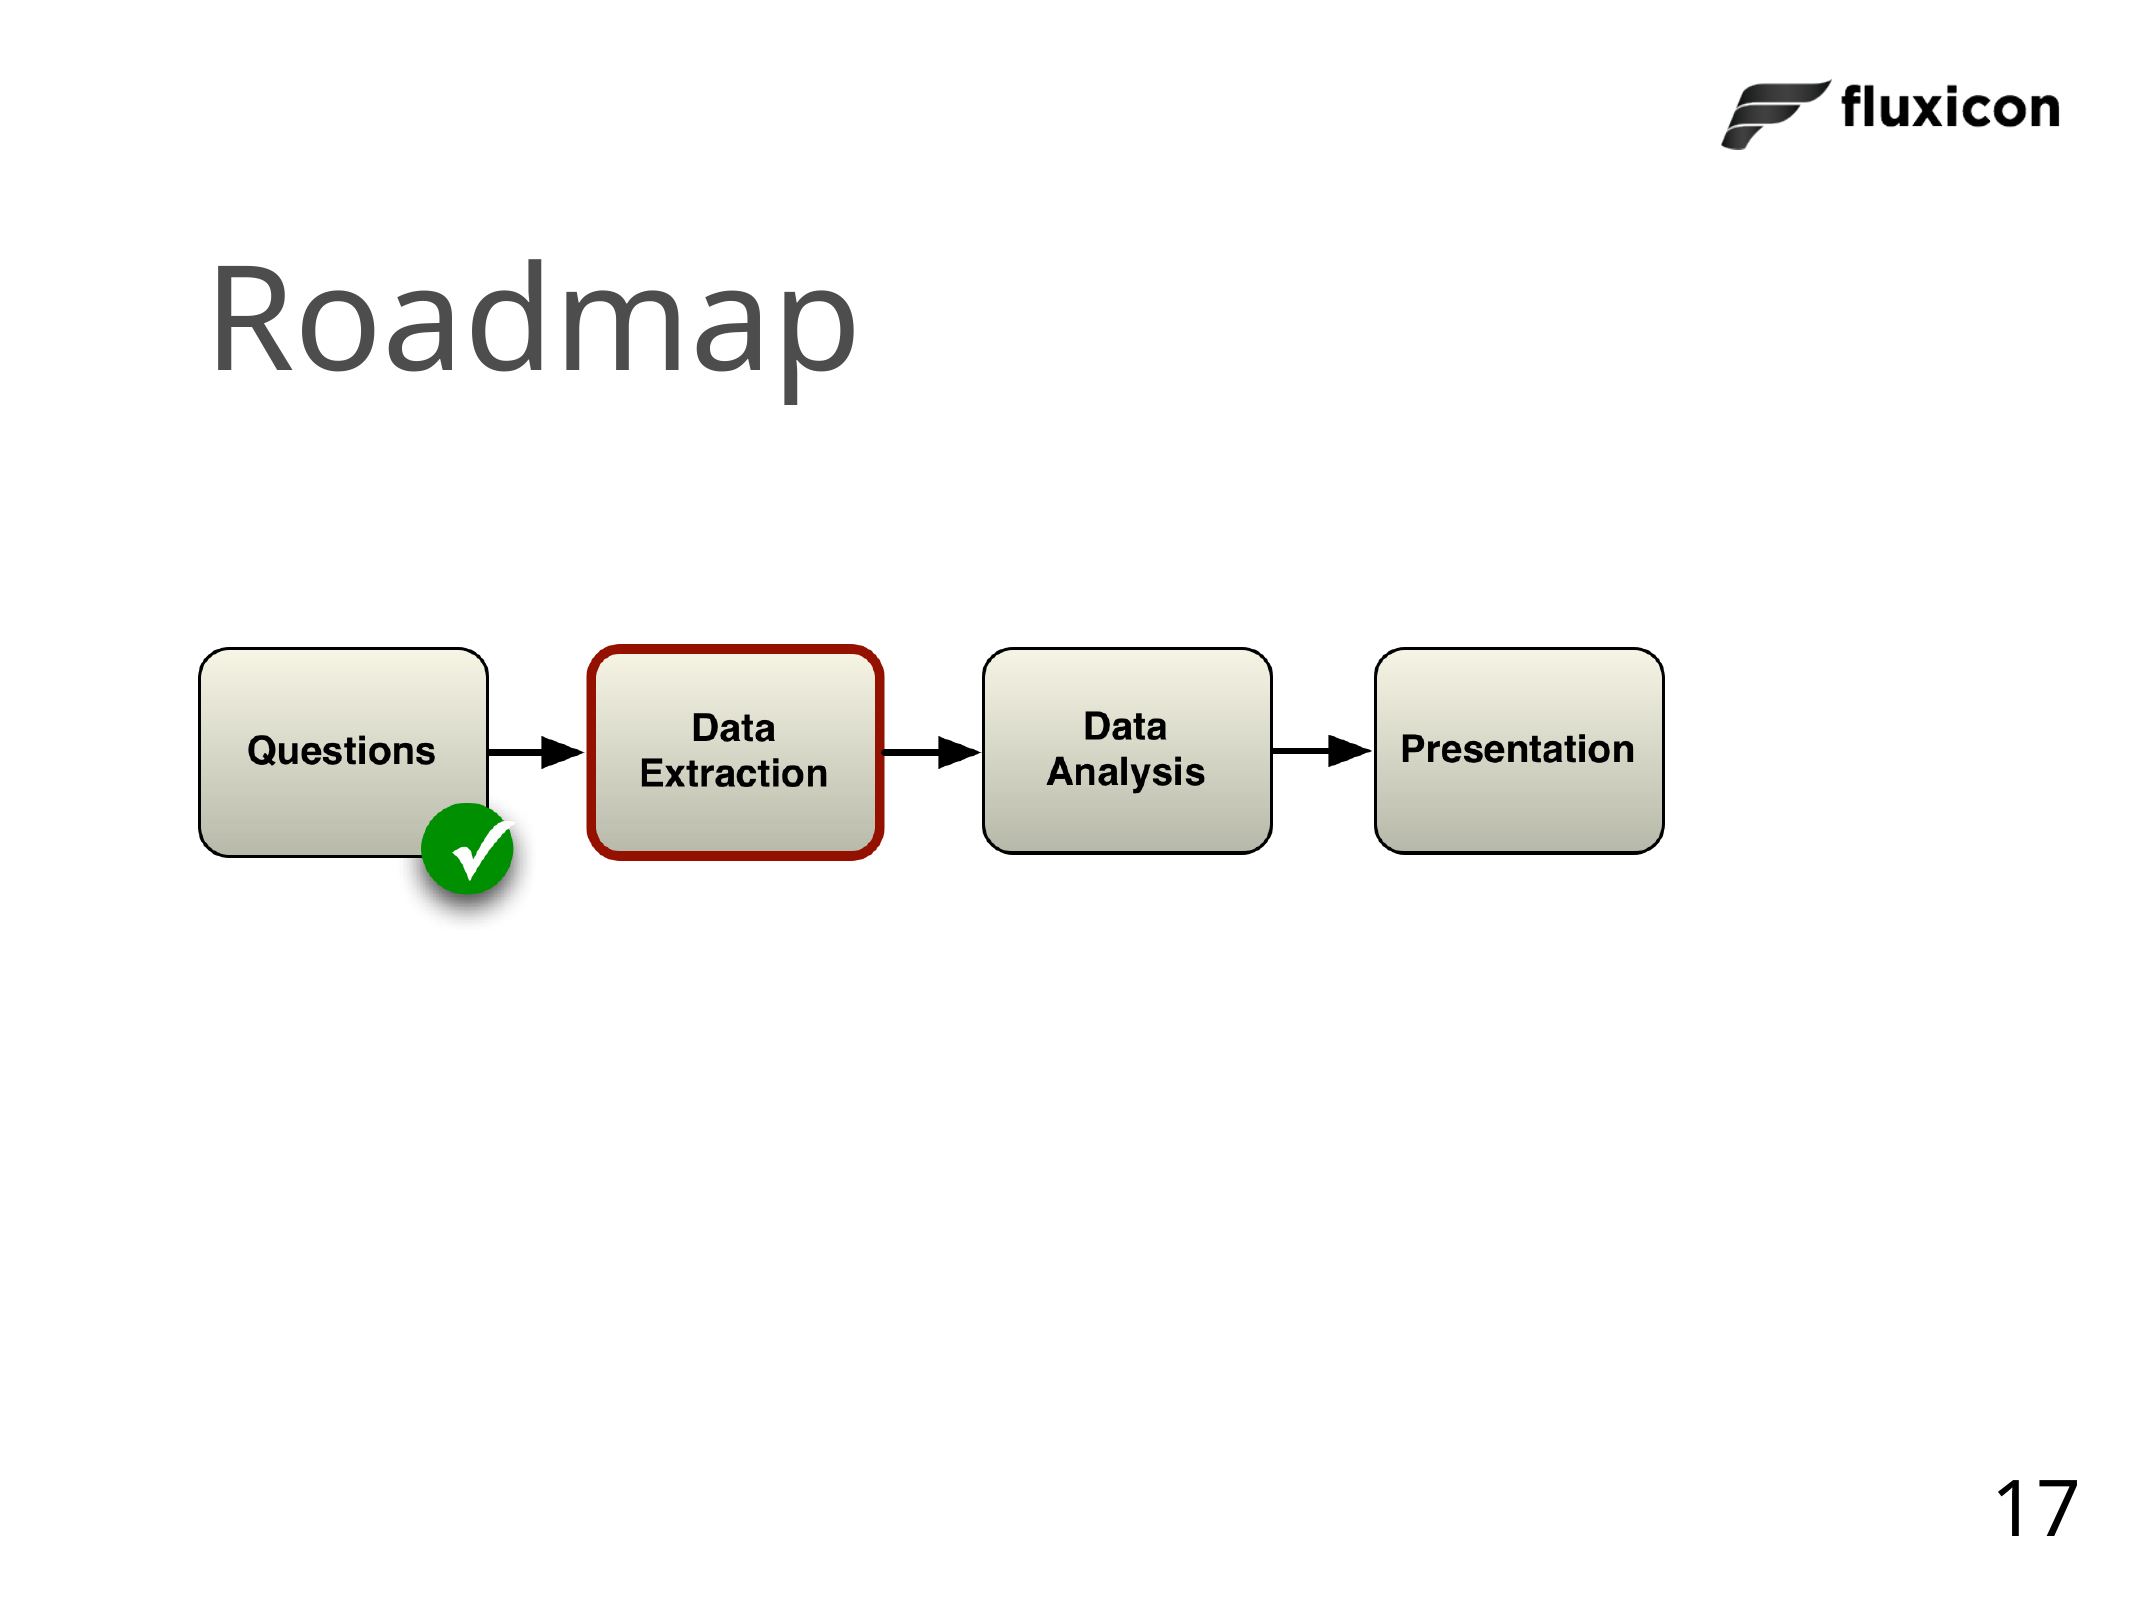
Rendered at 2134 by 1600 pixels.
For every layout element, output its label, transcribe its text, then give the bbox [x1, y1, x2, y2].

picture [1721, 78, 2063, 150]
title Roadmap [197, 208, 1930, 417]
picture [191, 637, 1669, 946]
text_box 17 [1976, 1450, 2105, 1573]
